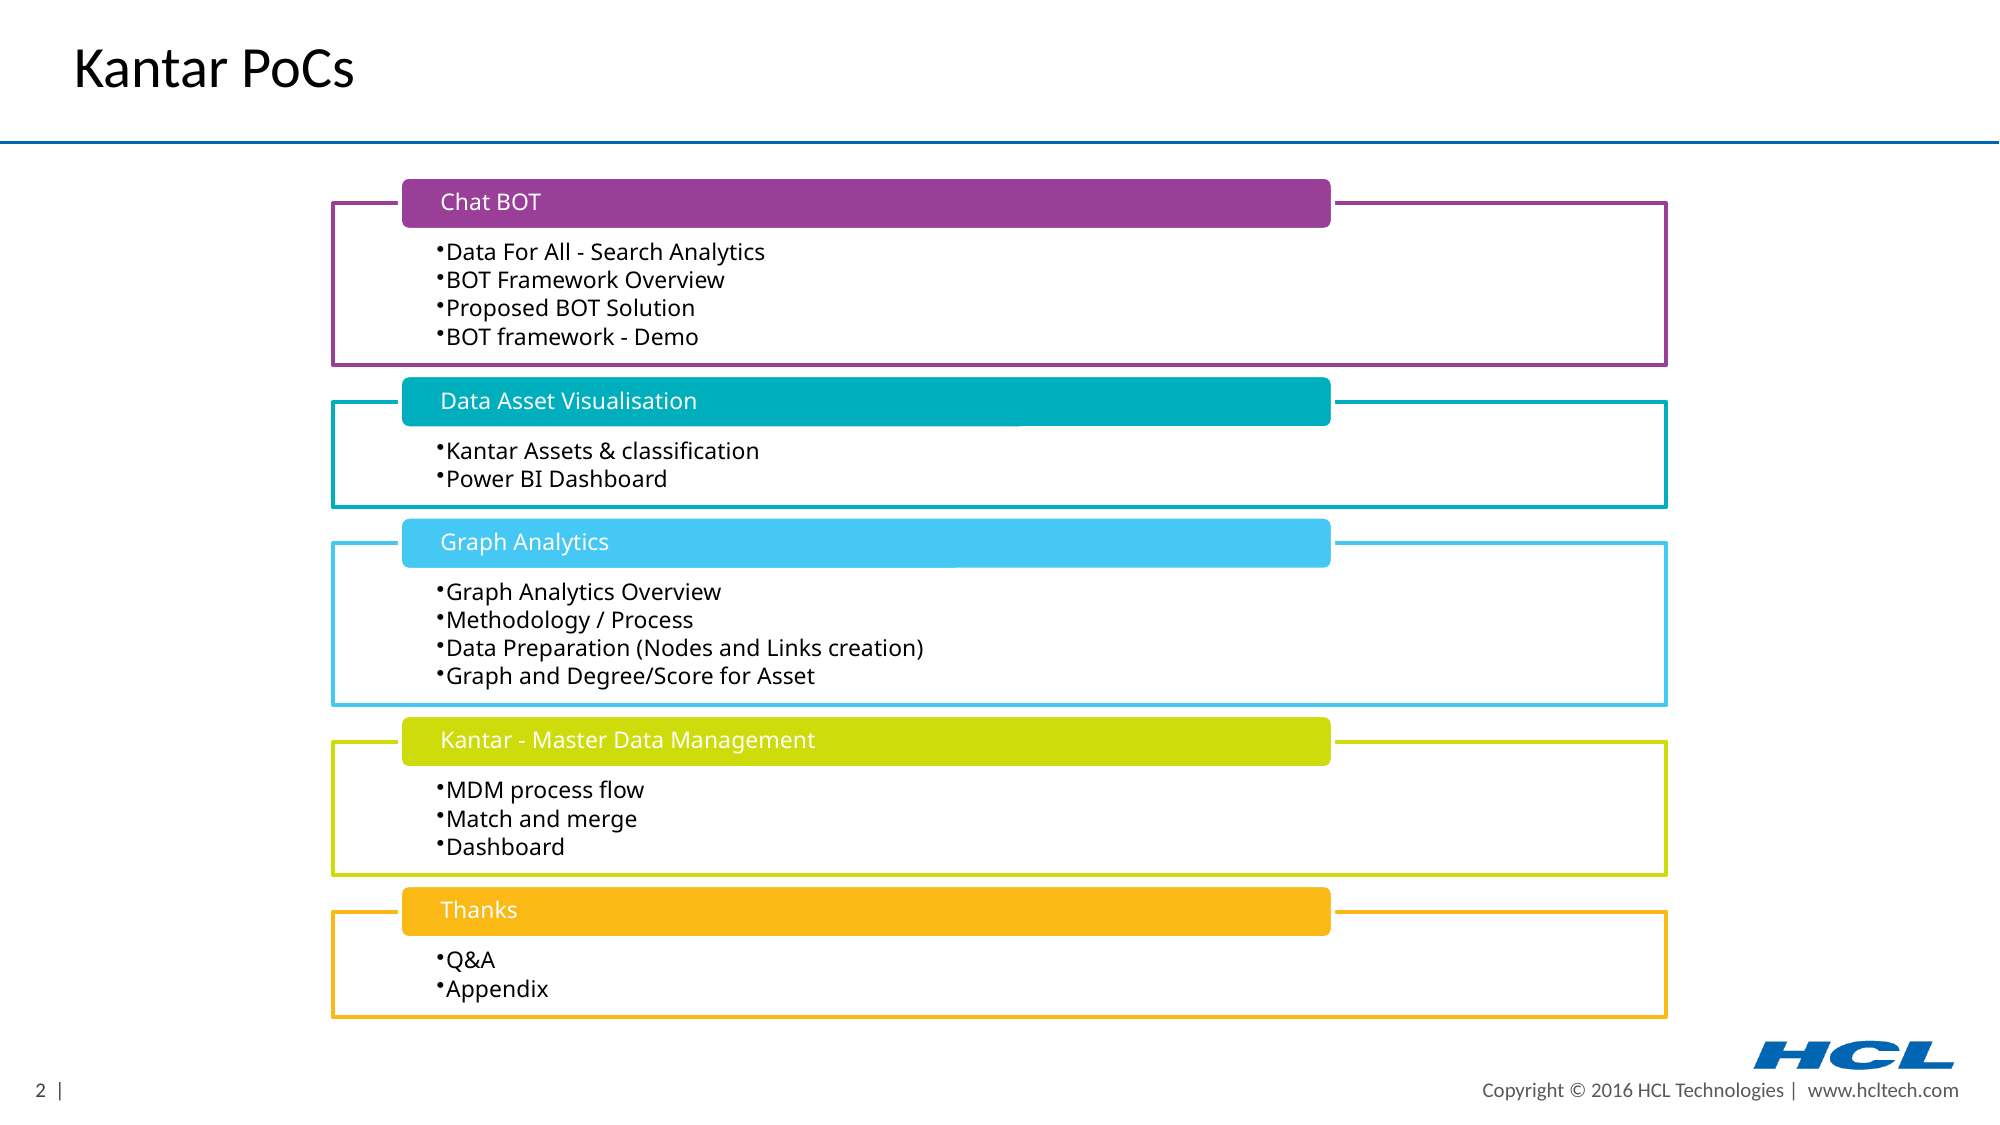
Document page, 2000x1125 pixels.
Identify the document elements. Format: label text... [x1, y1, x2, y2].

title Kantar PoCs [66, 5, 1933, 124]
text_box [332, 152, 1667, 1042]
picture [1745, 1031, 1967, 1082]
